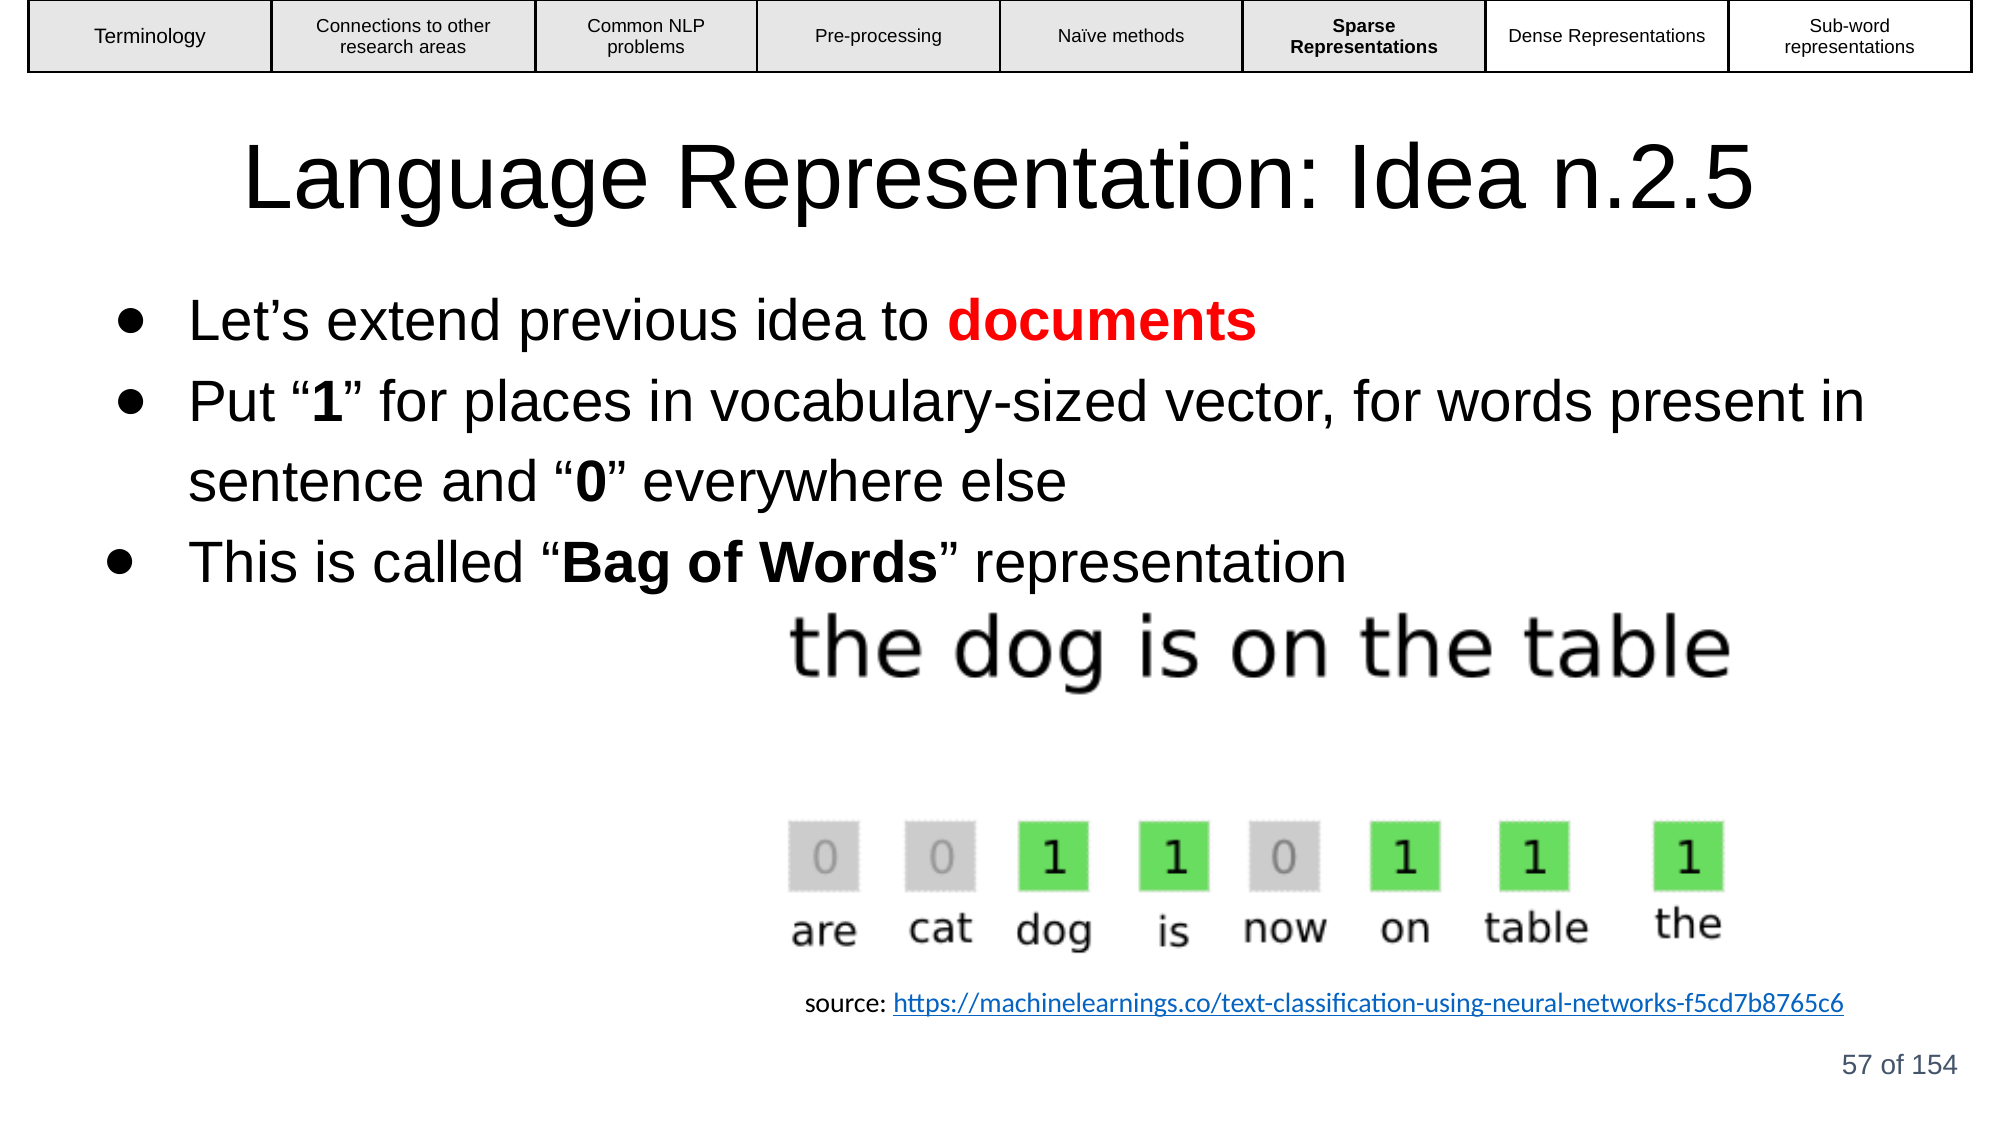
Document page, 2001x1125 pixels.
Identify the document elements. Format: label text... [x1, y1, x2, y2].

table_header Terminology [30, 1, 270, 71]
table_header Pre-processing [758, 1, 999, 71]
table_header Sparse Representations [1244, 1, 1484, 71]
list Let’s extend previous idea to documents Put “1” for places in vocabulary-sized vector, for words present in sentence and “0” everywhere else This is called “Bag of Words” representation [68, 252, 1932, 1000]
table_header Naïve methods [1001, 1, 1241, 71]
table_header Common NLP problems [537, 1, 756, 71]
table_header Connections to other research areas [273, 1, 534, 71]
text_box source: https://machinelearnings.co/text-classification-using-neural-networks-f5cd7b8765c6 [784, 964, 2000, 1051]
picture [722, 577, 1790, 975]
slide_number ‹#› of 154 [1708, 1019, 1974, 1106]
table_header Sub-word representations [1730, 1, 1970, 71]
table_header Dense Representations [1487, 1, 1727, 71]
title Language Representation: Idea n.2.5 [68, 97, 1932, 223]
